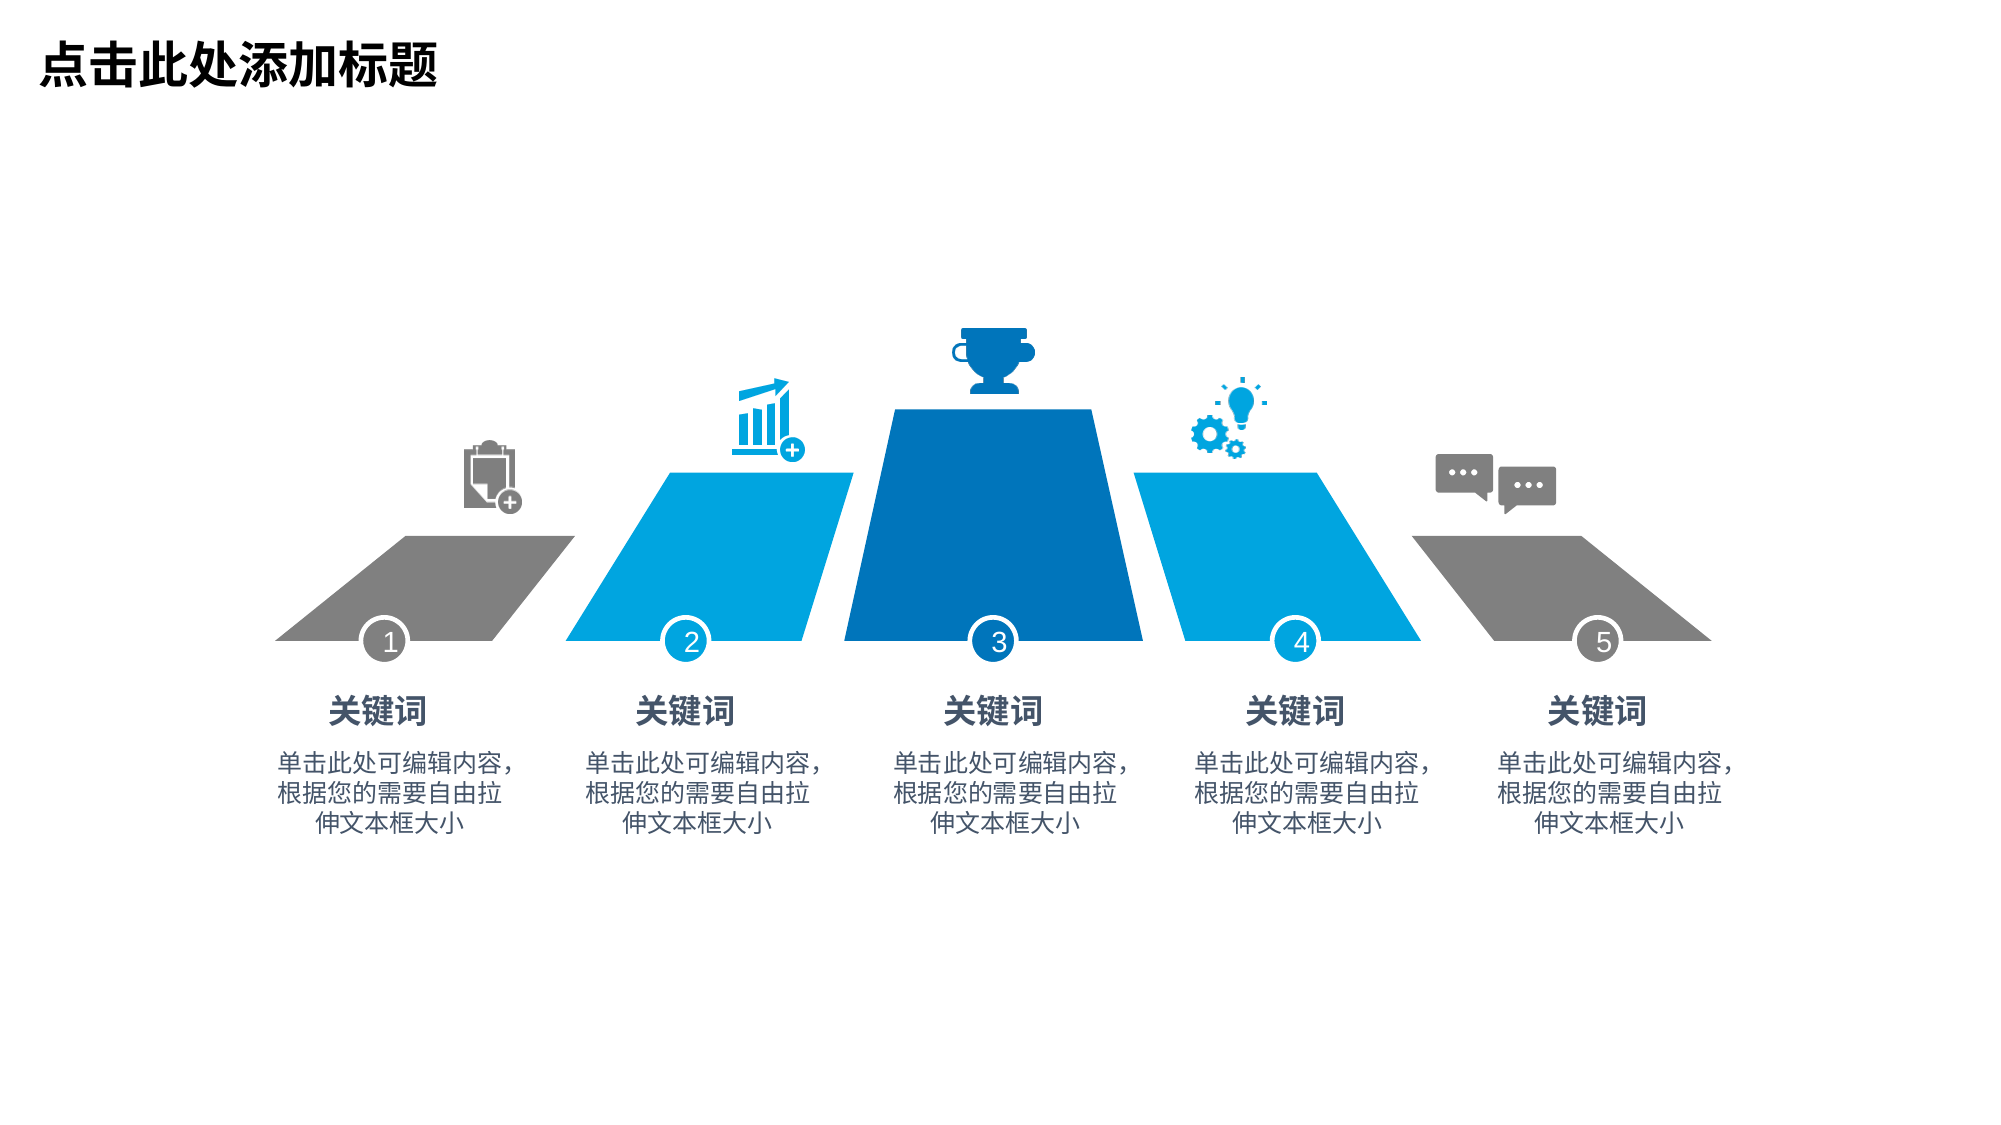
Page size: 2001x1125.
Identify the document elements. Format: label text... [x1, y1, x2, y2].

text_box [844, 409, 1143, 641]
text_box 1 [360, 617, 408, 665]
text_box 5 [1574, 617, 1622, 665]
picture [1191, 376, 1268, 460]
picture [951, 327, 1035, 395]
text_box 单击此处可编辑内容，根据您的需要自由拉伸文本框大小 [892, 747, 1120, 838]
text_box 关键词 [1405, 689, 1790, 730]
picture [1232, 446, 1239, 452]
text_box [1411, 535, 1712, 641]
text_box 单击此处可编辑内容，根据您的需要自由拉伸文本框大小 [584, 747, 812, 838]
picture [787, 444, 798, 456]
text_box 关键词 [493, 689, 801, 730]
text_box 3 [969, 617, 1017, 665]
text_box 点击此处添加标题 [23, 26, 469, 101]
text_box 4 [1272, 617, 1319, 665]
text_box [1498, 466, 1557, 515]
picture [796, 452, 806, 463]
text_box 关键词 [1103, 689, 1405, 730]
text_box [565, 472, 854, 641]
text_box [1435, 454, 1494, 502]
text_box [275, 535, 576, 641]
text_box 单击此处可编辑内容，根据您的需要自由拉伸文本框大小 [1193, 747, 1421, 838]
text_box 2 [662, 617, 710, 665]
picture [463, 440, 523, 515]
text_box 单击此处可编辑内容，根据您的需要自由拉伸文本框大小 [276, 747, 504, 838]
text_box 关键词 [186, 689, 493, 730]
picture [731, 377, 806, 463]
text_box [1133, 472, 1422, 641]
text_box 关键词 [801, 689, 1103, 730]
picture [1203, 428, 1217, 441]
text_box 单击此处可编辑内容，根据您的需要自由拉伸文本框大小 [1496, 747, 1724, 838]
